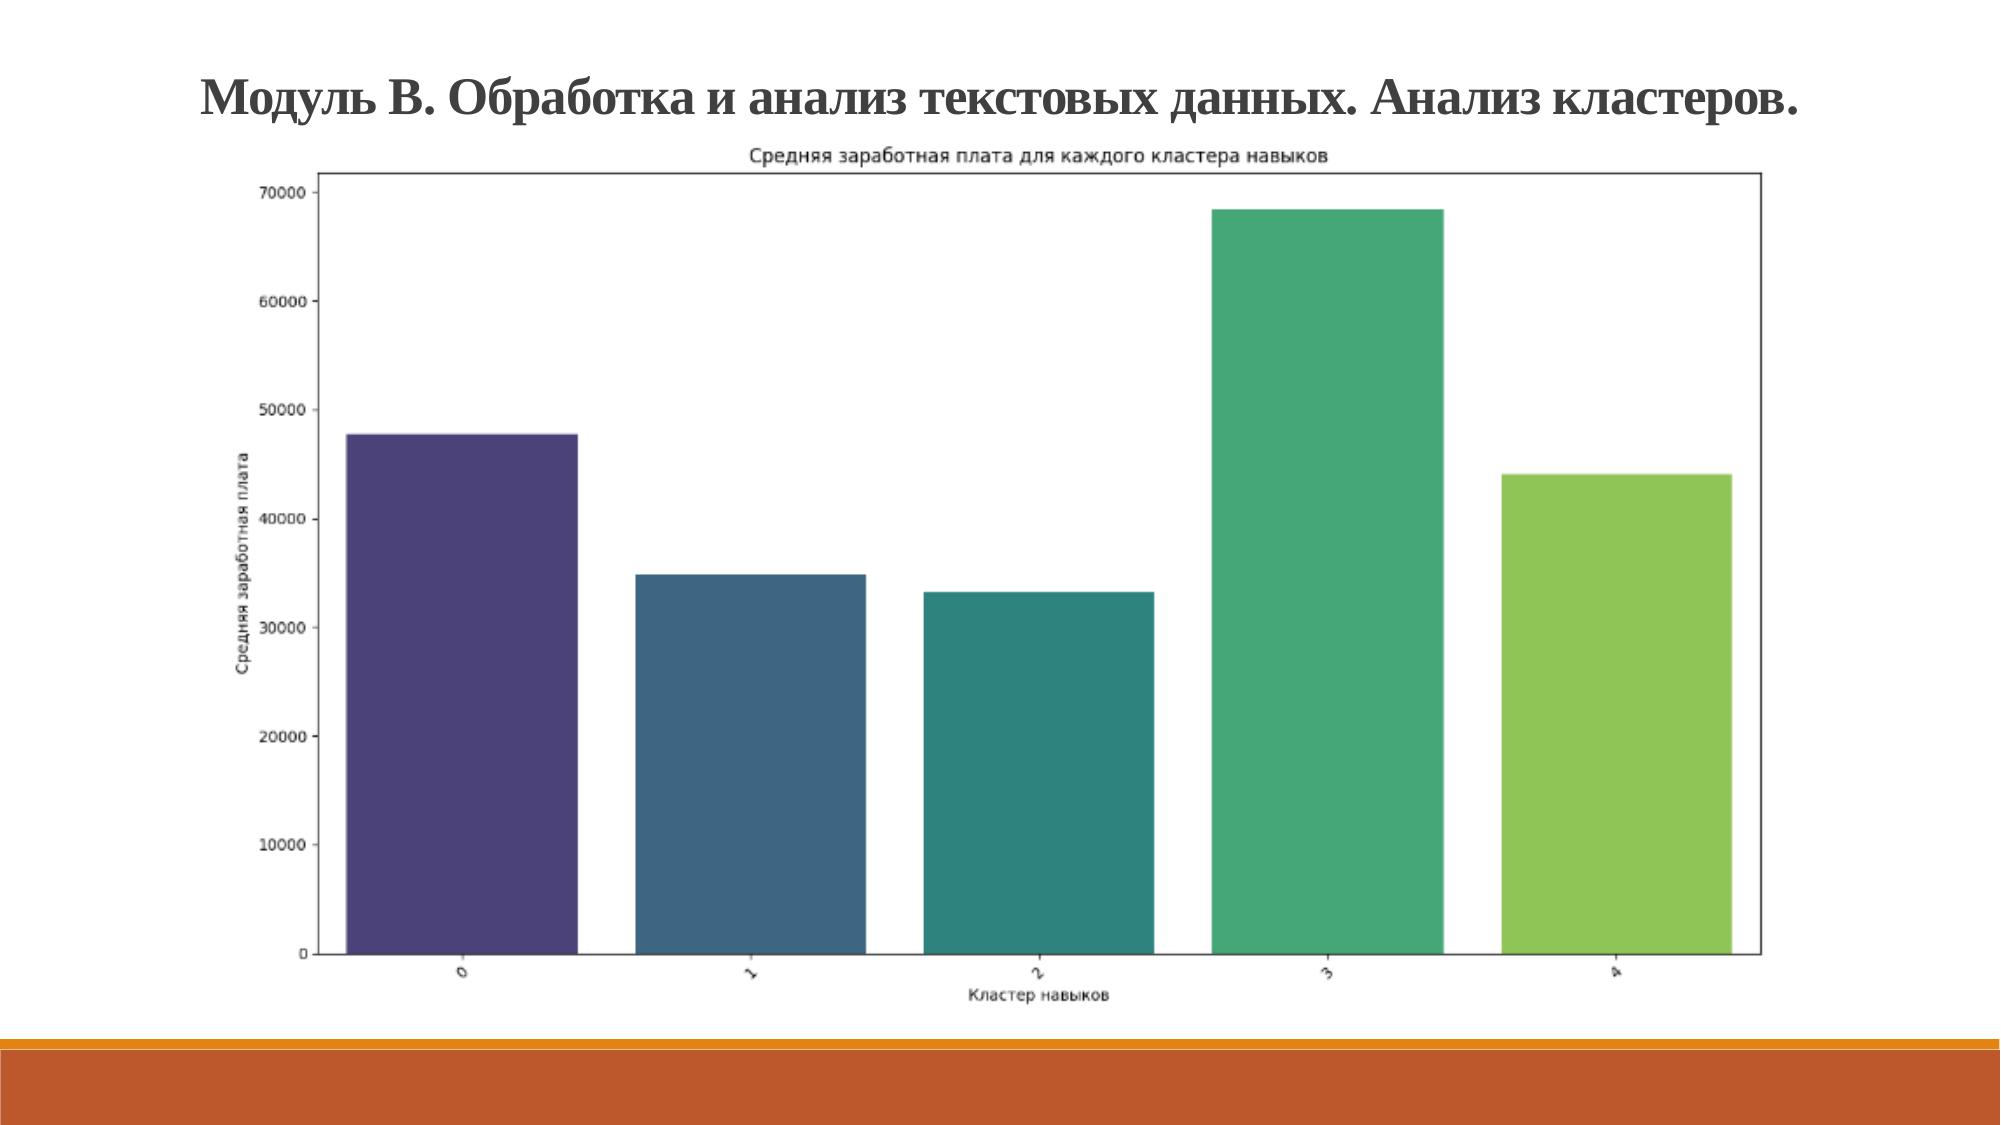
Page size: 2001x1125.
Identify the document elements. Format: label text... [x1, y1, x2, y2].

text_box Модуль В. Обработка и анализ текстовых данных. Анализ кластеров. [174, 23, 1825, 139]
picture [221, 137, 1779, 1011]
